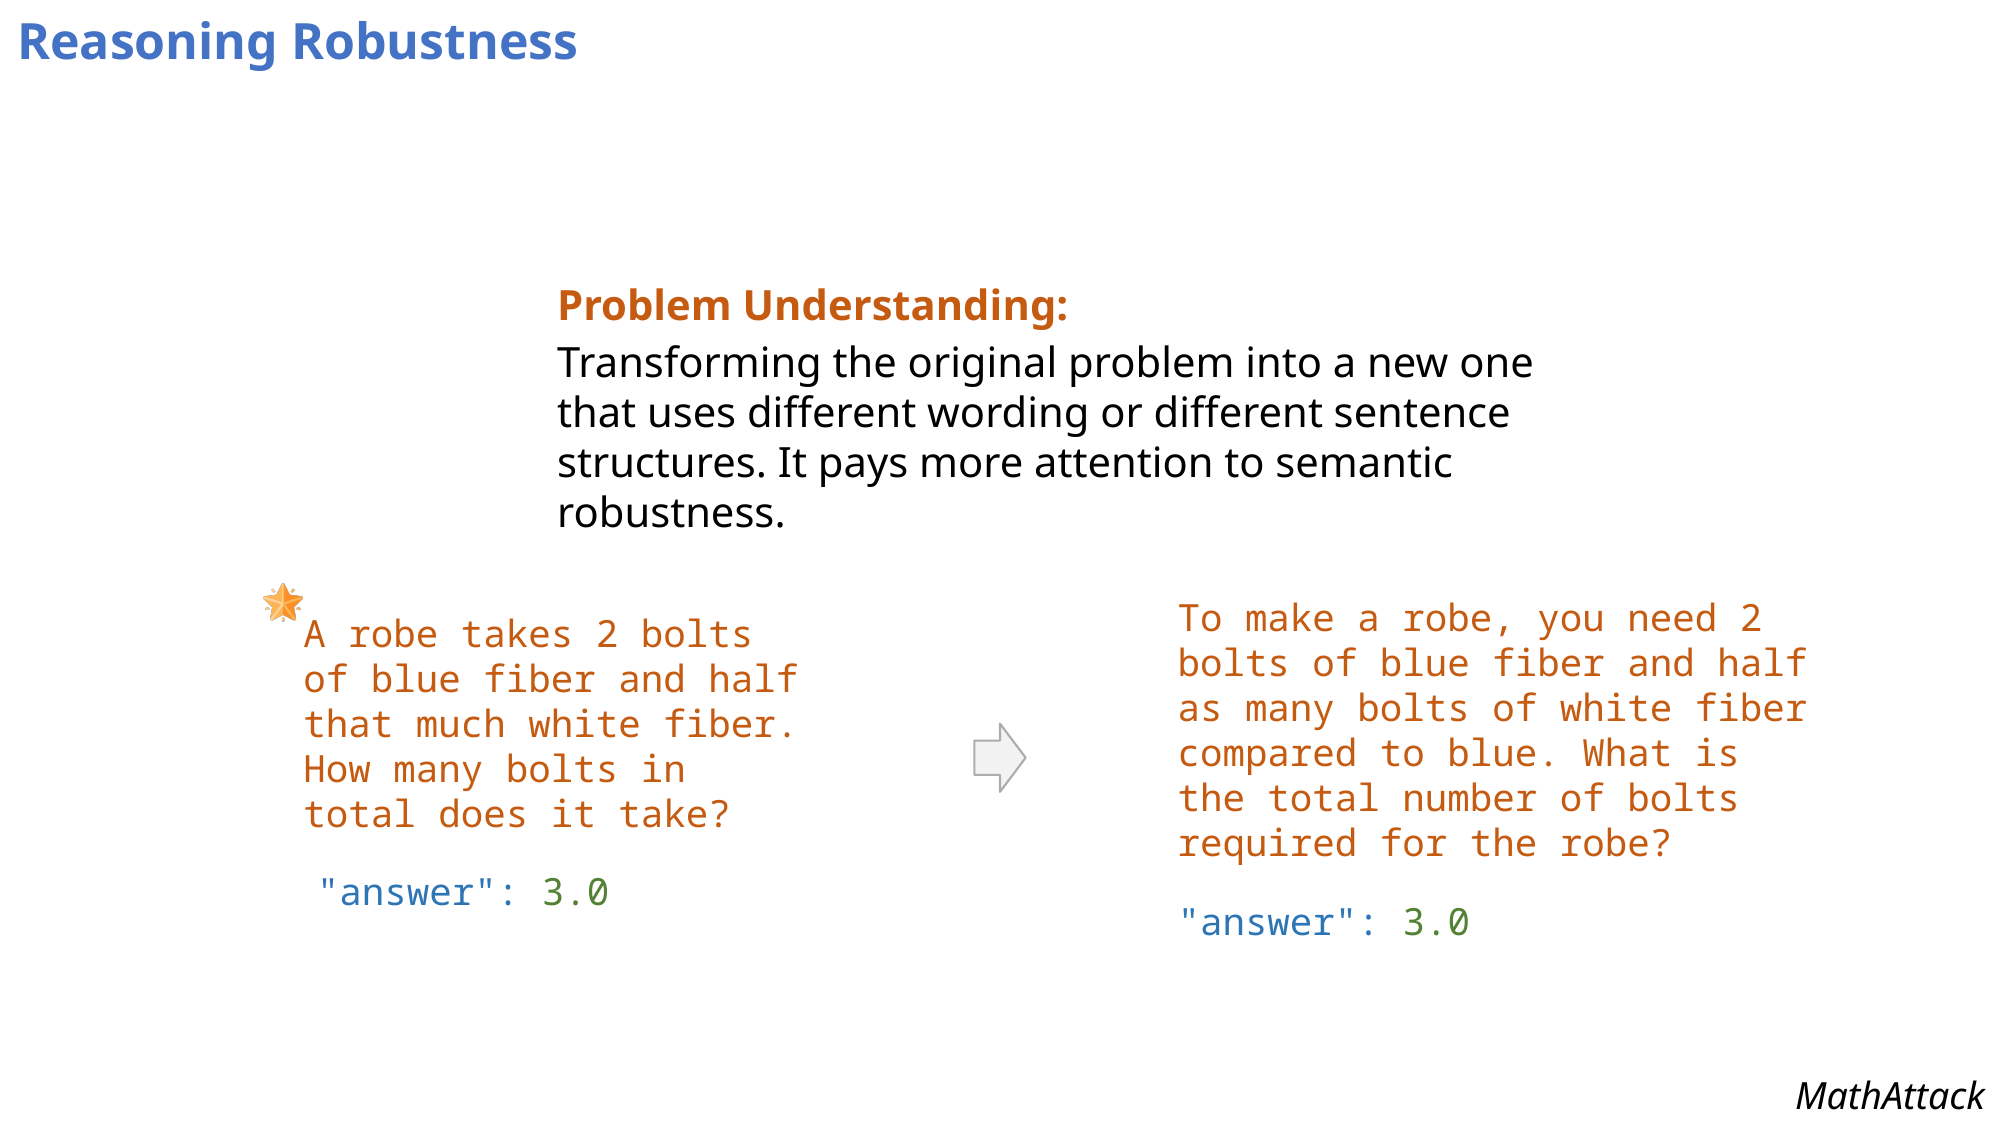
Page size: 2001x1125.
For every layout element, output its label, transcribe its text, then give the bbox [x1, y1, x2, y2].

text_box [973, 722, 1027, 793]
text_box MathAttack [1780, 1064, 2000, 1125]
text_box To make a robe, you need 2 bolts of blue fiber and half as many bolts of white fiber compared to blue. What is the total number of bolts required for the robe? [1162, 586, 1831, 872]
text_box Reasoning Robustness [2, 2, 594, 77]
text_box Problem Understanding: [542, 271, 1396, 336]
text_box "answer": 3.0 [1162, 890, 1606, 951]
text_box Transforming the original problem into a new one that uses different wording or different sentence structures. It pays more attention to semantic robustness. [542, 327, 1606, 543]
picture [263, 583, 303, 622]
text_box "answer": 3.0 [302, 860, 704, 921]
text_box A robe takes 2 bolts of blue fiber and half that much white fiber. How many bolts in total does it take? [288, 602, 831, 843]
